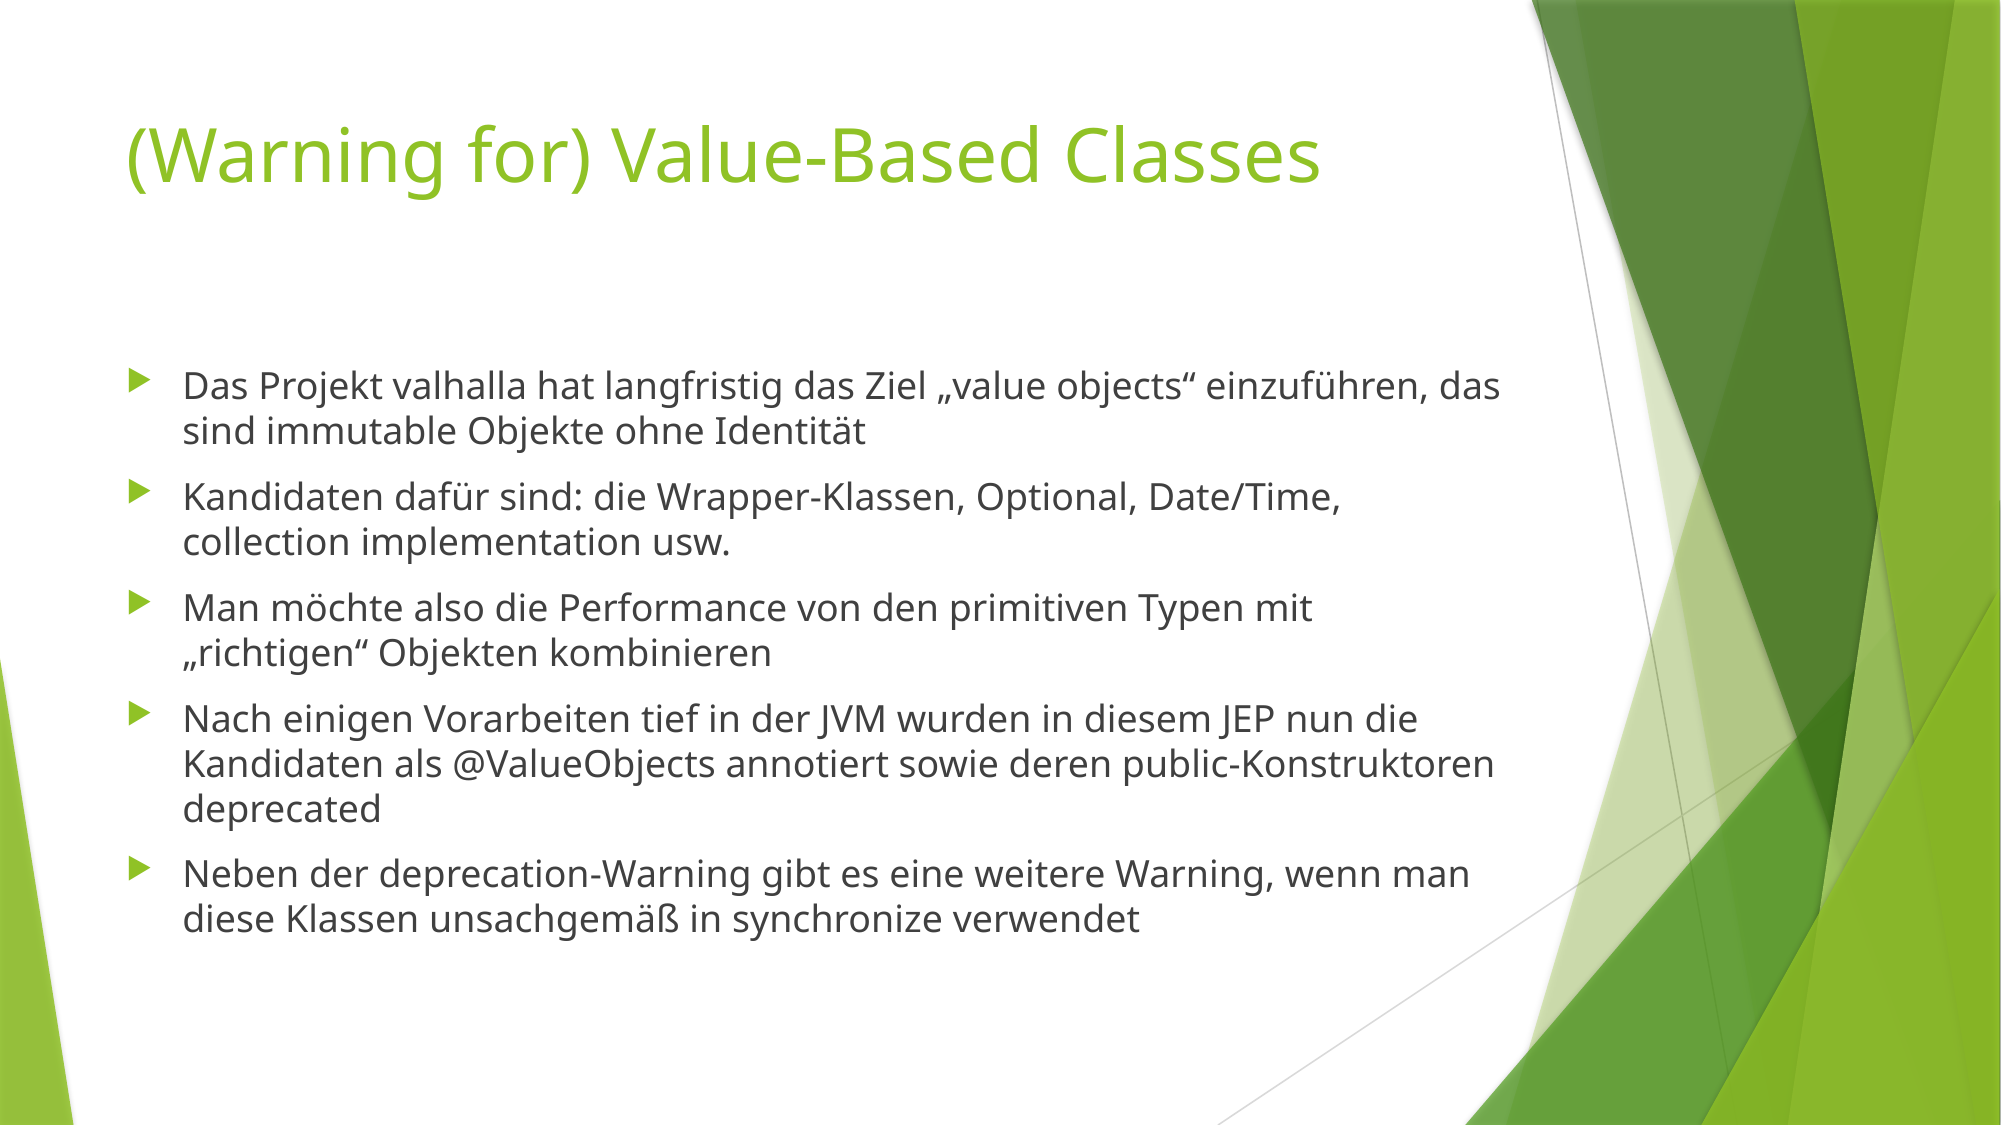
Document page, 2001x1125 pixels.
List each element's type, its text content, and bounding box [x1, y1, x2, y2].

list Das Projekt valhalla hat langfristig das Ziel „value objects“ einzuführen, das sind immutable Objekte ohne Identität Kandidaten dafür sind: die Wrapper-Klassen, Optional, Date/Time, collection implementation usw. Man möchte also die Performance von den primitiven Typen mit „richtigen“ Objekten kombinieren Nach einigen Vorarbeiten tief in der JVM wurden in diesem JEP nun die Kandidaten als @ValueObjects annotiert sowie deren public-Konstruktoren deprecated Neben der deprecation-Warning gibt es eine weitere Warning, wenn man diese Klassen unsachgemäß in synchronize verwendet [111, 354, 1522, 992]
title (Warning for) Value-Based Classes [111, 99, 1522, 317]
